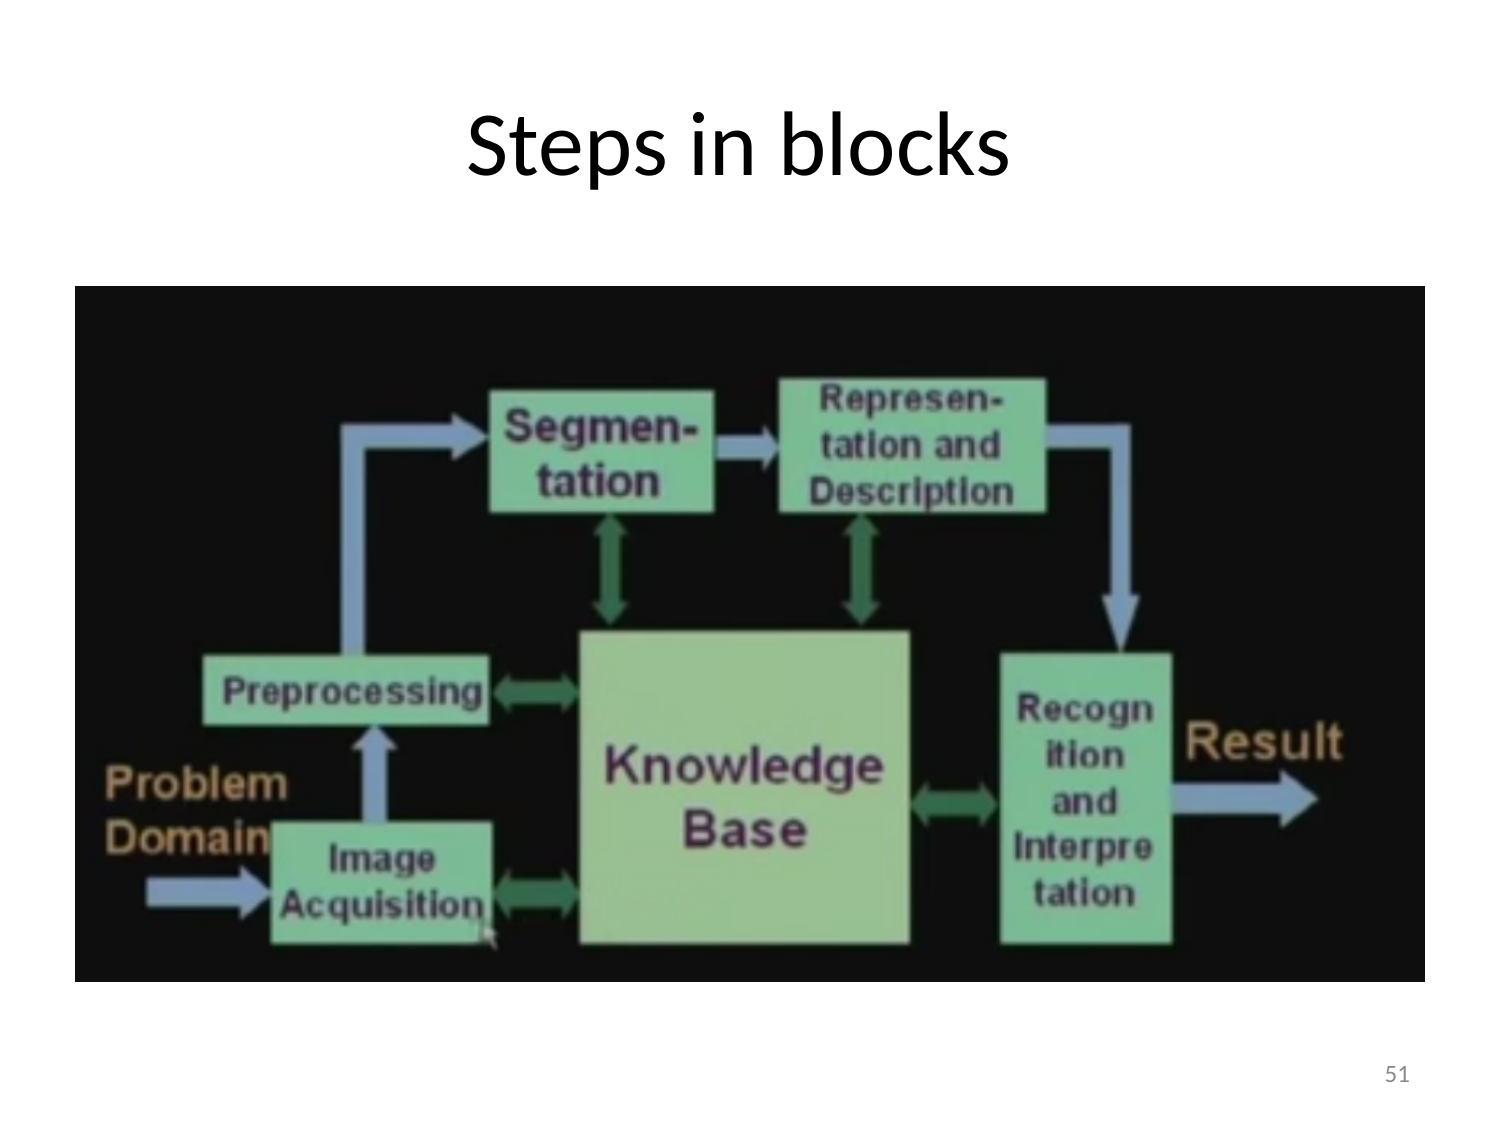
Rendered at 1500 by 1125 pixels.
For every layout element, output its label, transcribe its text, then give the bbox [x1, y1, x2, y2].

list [74, 262, 1426, 1006]
title Steps in blocks [75, 45, 1425, 233]
slide_number 51 [1074, 1042, 1425, 1103]
